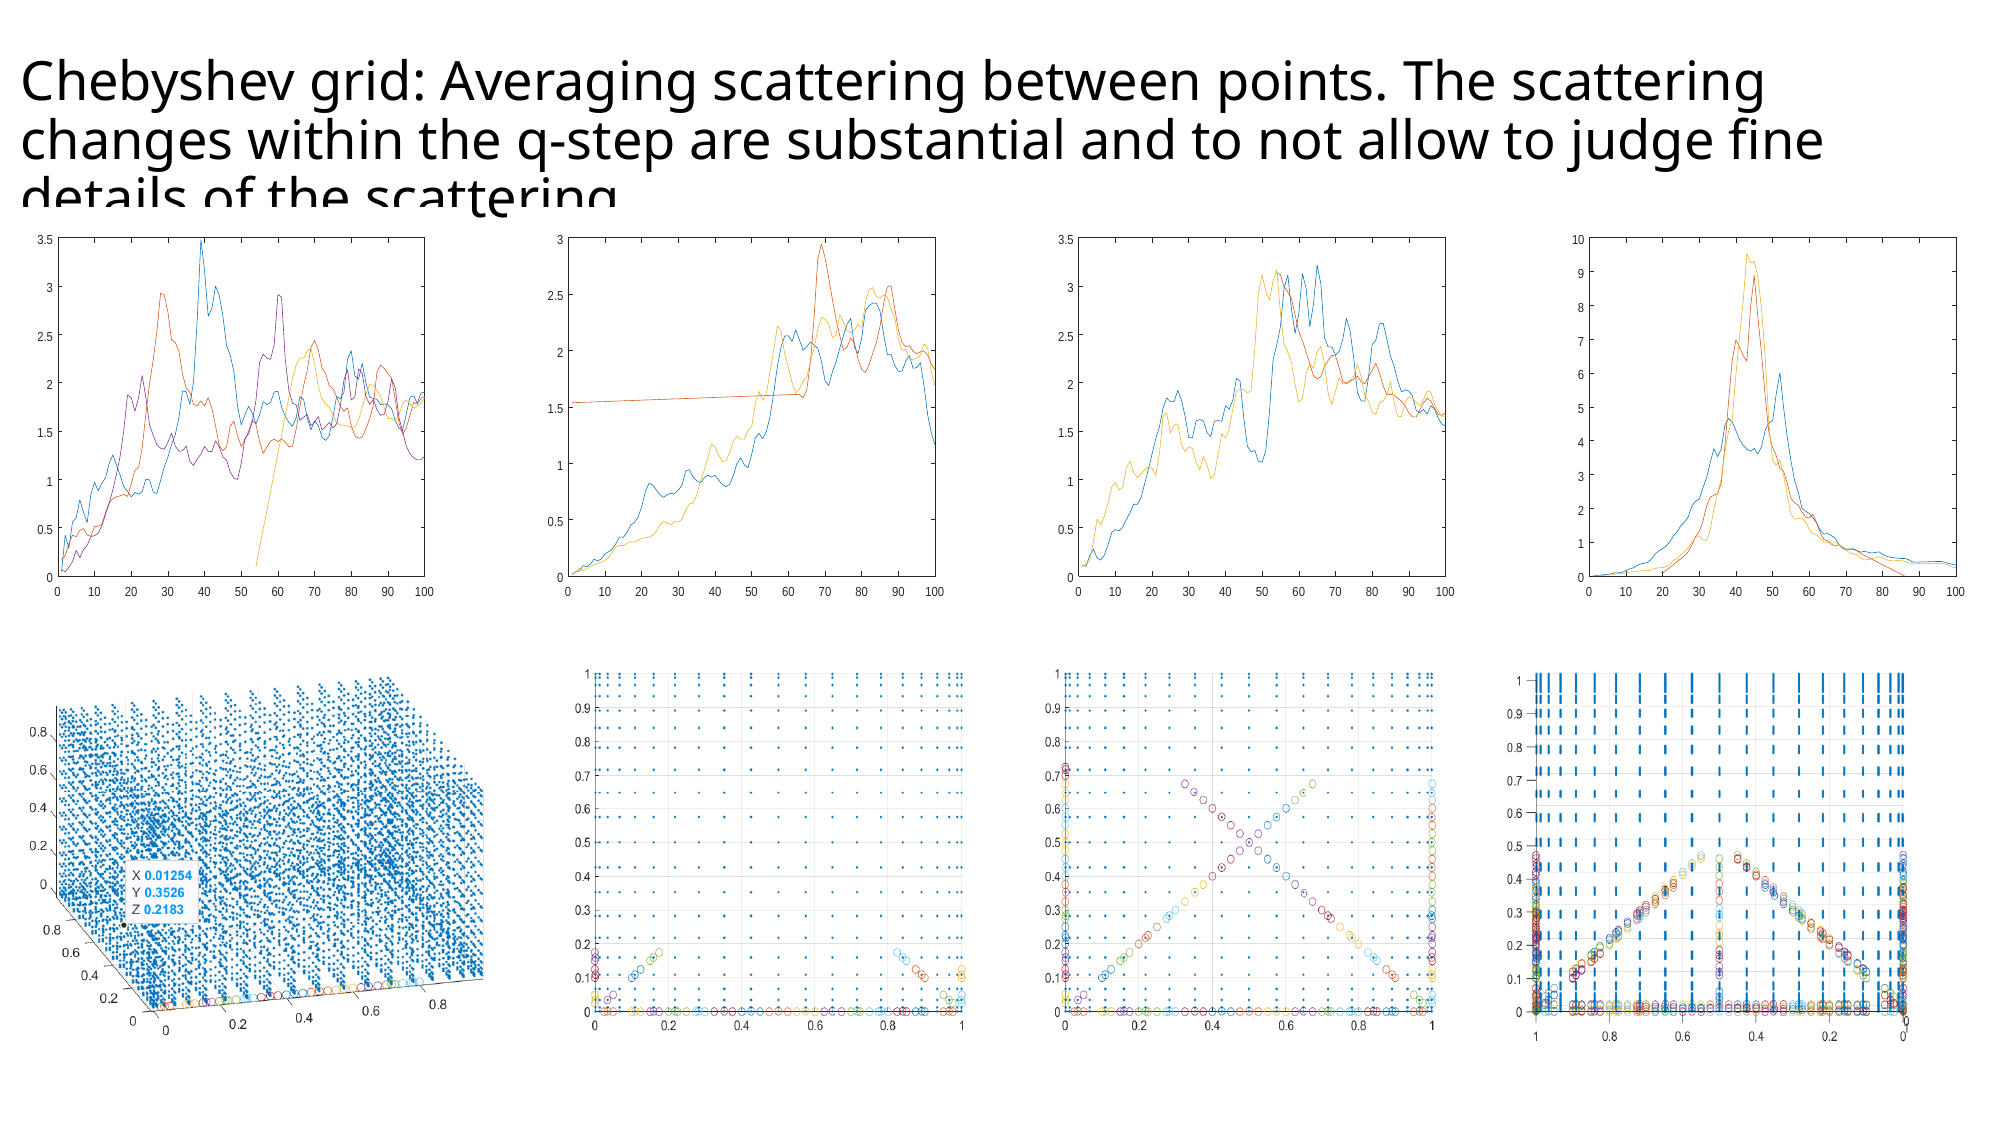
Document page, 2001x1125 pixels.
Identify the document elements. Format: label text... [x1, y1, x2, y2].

title Chebyshev grid: Averaging scattering between points. The scattering changes within the q-step are substantial and to not allow to judge fine details of the scattering. [5, 76, 1953, 208]
picture [0, 207, 469, 621]
picture [0, 642, 1947, 1056]
picture [1527, 207, 2000, 621]
picture [506, 207, 979, 621]
picture [1016, 207, 1490, 621]
